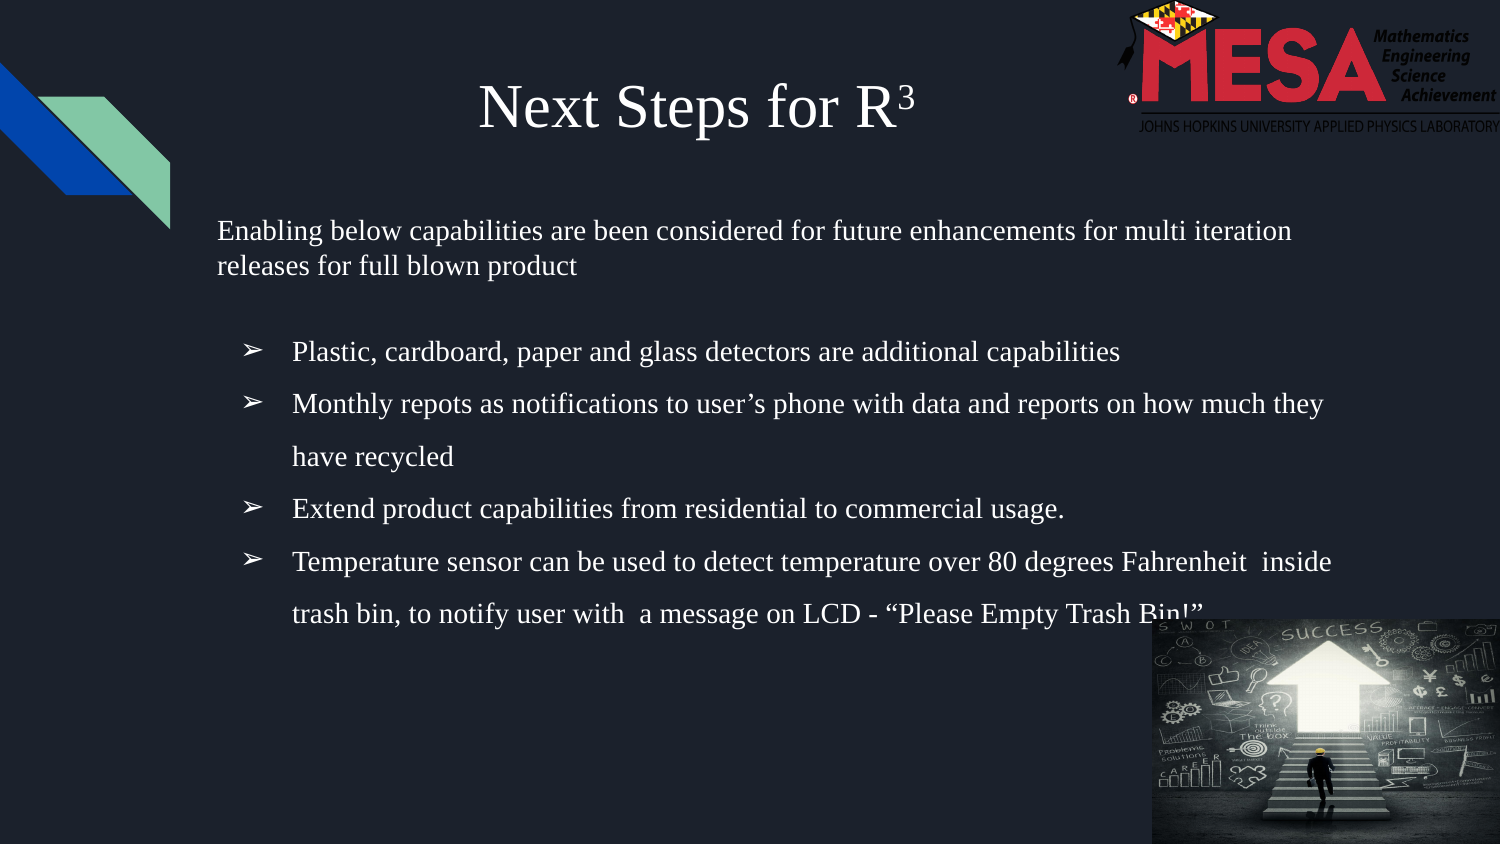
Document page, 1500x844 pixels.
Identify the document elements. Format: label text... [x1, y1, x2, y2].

picture [1116, 0, 1500, 132]
title Next Steps for R3 [119, 50, 1275, 201]
picture [1152, 619, 1500, 844]
list Enabling below capabilities are been considered for future enhancements for multi iteration releases for full blown product Plastic, cardboard, paper and glass detectors are additional capabilities Monthly repots as notifications to user’s phone with data and reports on how much they have recycled Extend product capabilities from residential to commercial usage. Temperature sensor can be used to detect temperature over 80 degrees Fahrenheit inside trash bin, to notify user with a message on LCD - “Please Empty Trash Bin!” [202, 196, 1357, 762]
